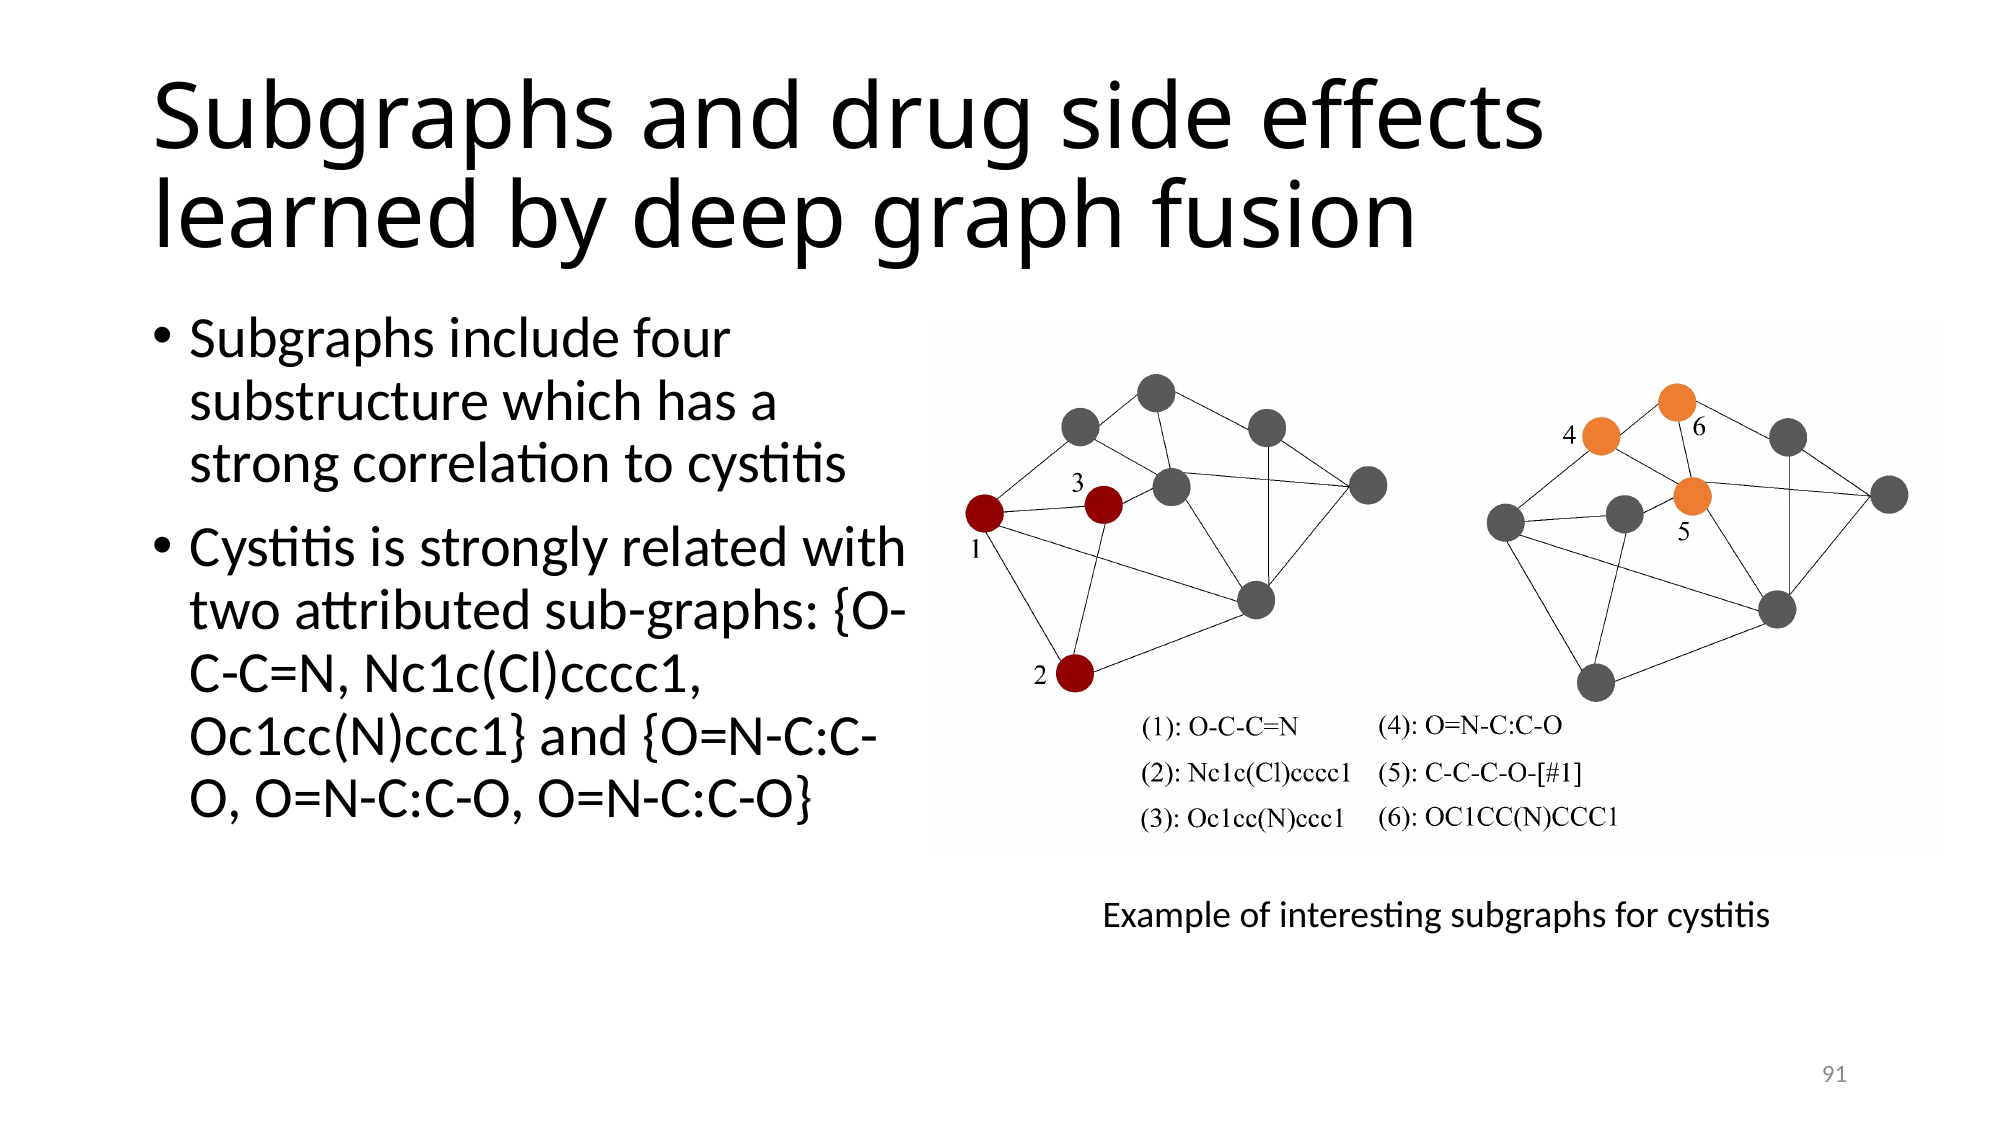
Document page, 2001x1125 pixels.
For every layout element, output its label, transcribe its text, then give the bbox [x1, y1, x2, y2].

text_box Example of interesting subgraphs for cystitis [946, 882, 2000, 943]
slide_number 91 [1412, 1042, 1863, 1103]
title Subgraphs and drug side effects learned by deep graph fusion [137, 59, 1863, 278]
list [929, 326, 1945, 851]
text_box Subgraphs include four substructure which has a strong correlation to cystitis Cystitis is strongly related with two attributed sub-graphs: {O-C-C=N, Nc1c(Cl)cccc1, Oc1cc(N)ccc1} and {O=N-C:C-O, O=N-C:C-O, O=N-C:C-O} [137, 299, 946, 972]
